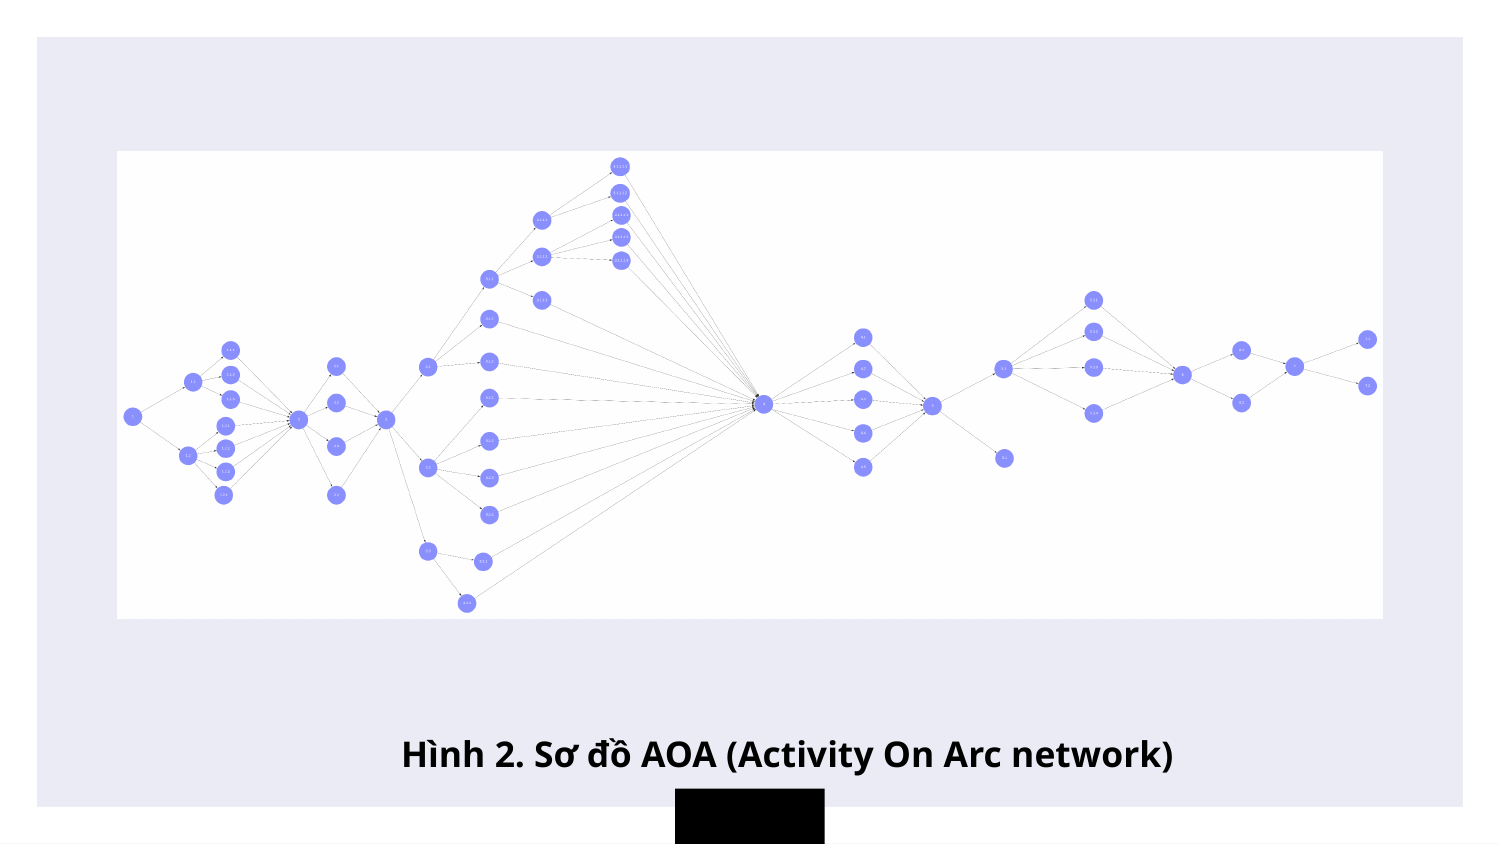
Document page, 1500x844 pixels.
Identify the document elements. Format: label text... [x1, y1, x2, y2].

picture [117, 150, 1383, 619]
text_box Hình 2. Sơ đồ AOA (Activity On Arc network) [166, 716, 1334, 790]
